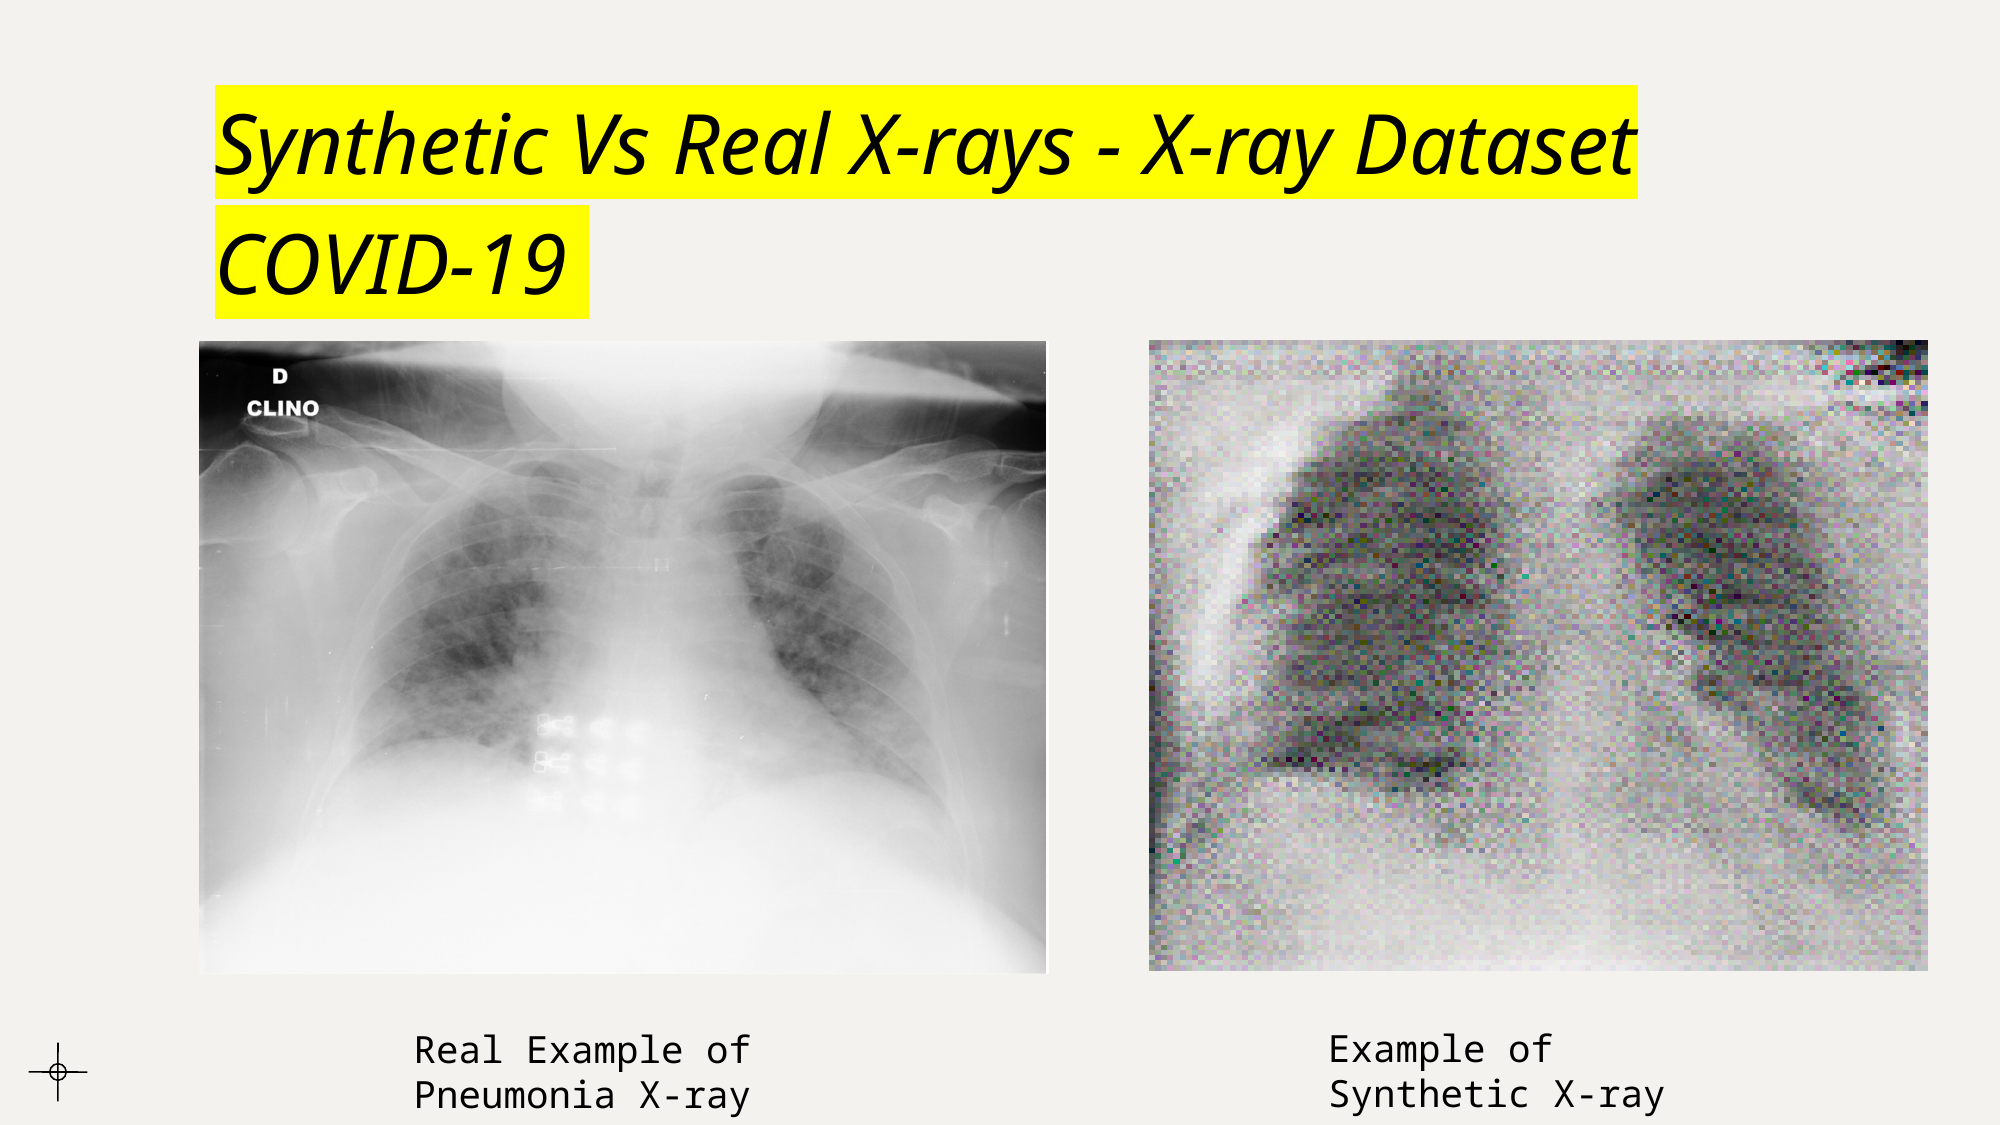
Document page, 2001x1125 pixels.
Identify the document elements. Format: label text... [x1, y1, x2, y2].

text_box Real Example of Pneumonia X-ray [398, 1018, 849, 1125]
title Synthetic Vs Real X-rays - X-ray Dataset COVID-19 [200, 59, 1758, 319]
picture [199, 341, 1049, 974]
text_box Example of Synthetic X-ray [1313, 1017, 1764, 1123]
picture [1149, 340, 1928, 971]
